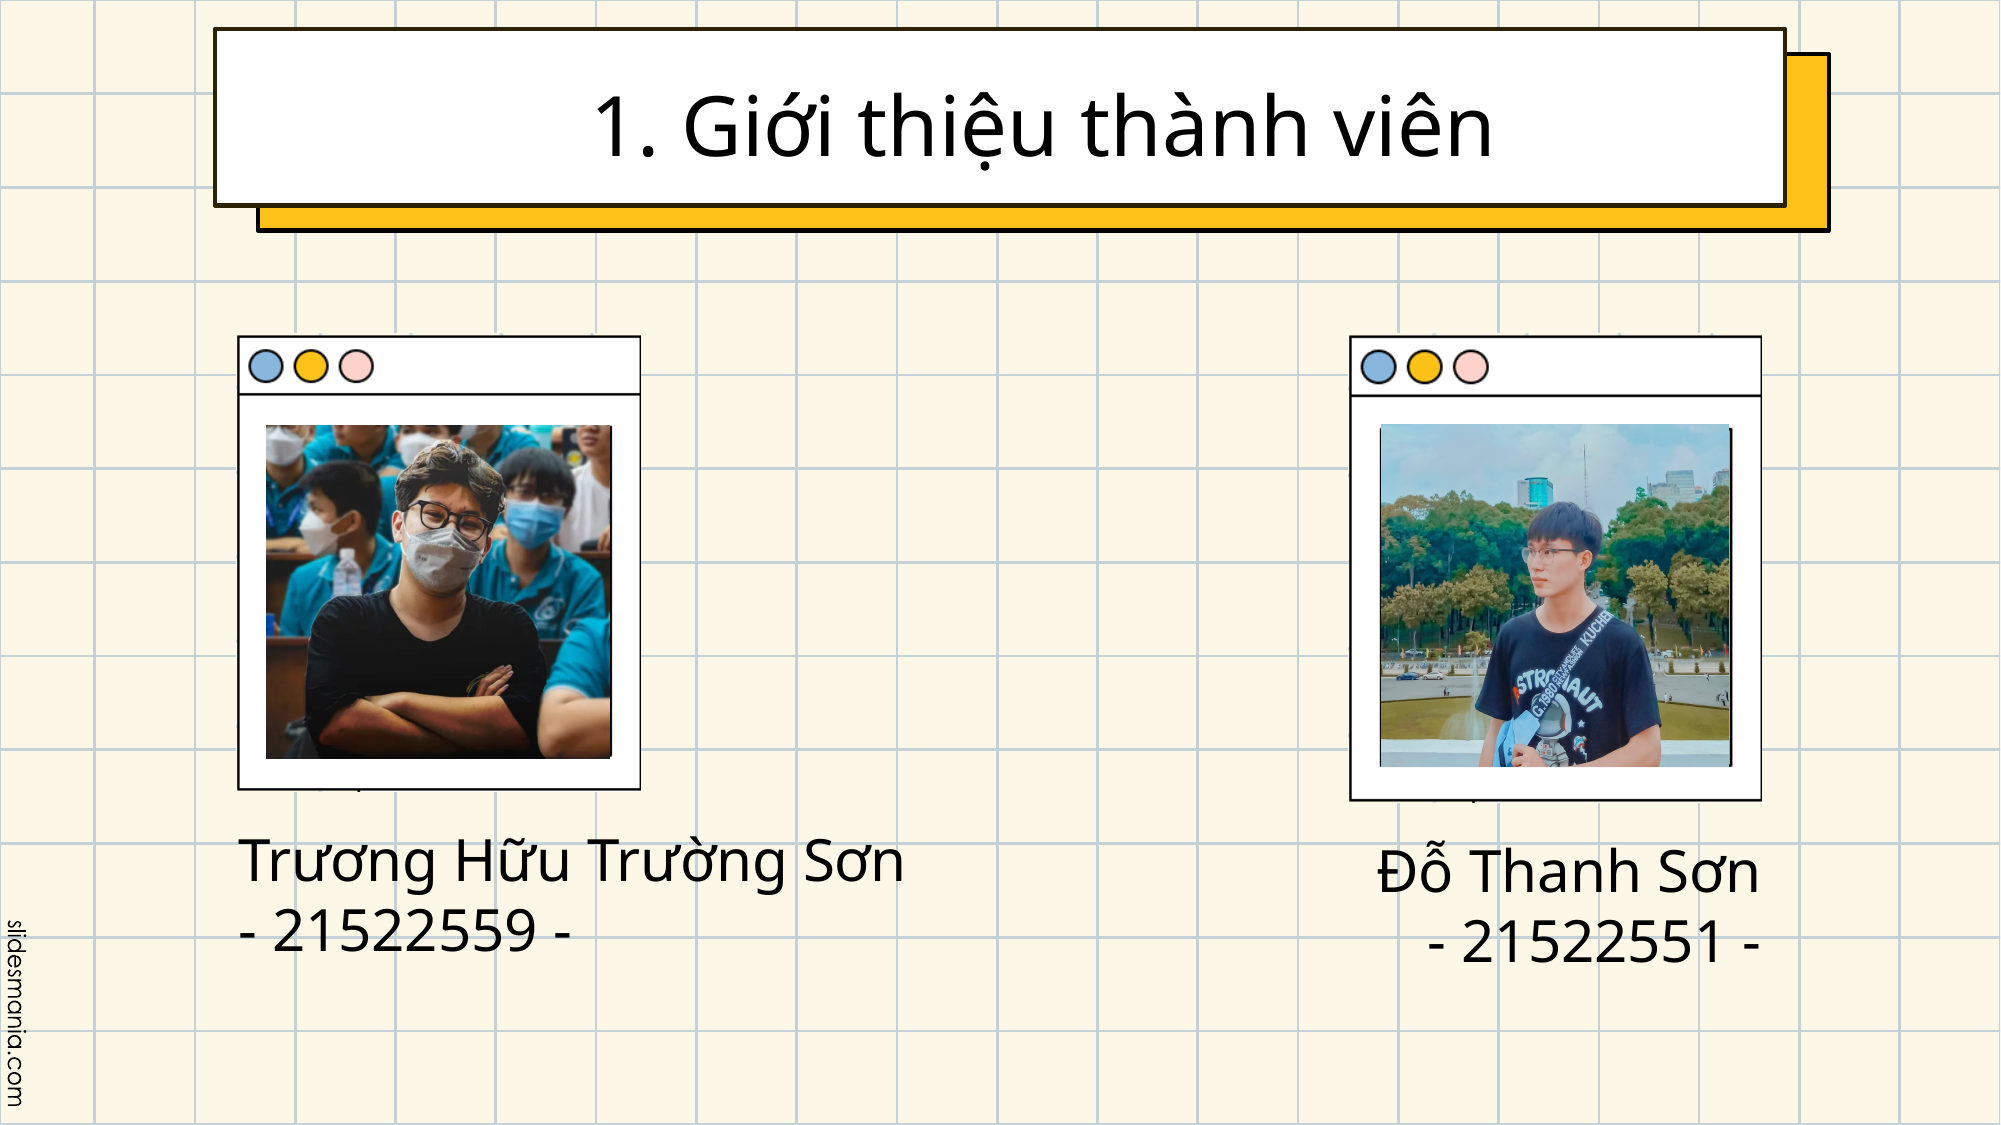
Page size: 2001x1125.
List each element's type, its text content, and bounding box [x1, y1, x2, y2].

text_box Đỗ Thanh Sơn - 21522551 - [1262, 827, 1777, 982]
text_box [213, 27, 1787, 208]
picture [236, 333, 641, 792]
text_box [256, 52, 1831, 233]
text_box Trương Hữu Trường Sơn - 21522559 - [223, 816, 1000, 971]
picture [1347, 333, 1762, 803]
title 1. Giới thiệu thành viên [258, 69, 1829, 195]
